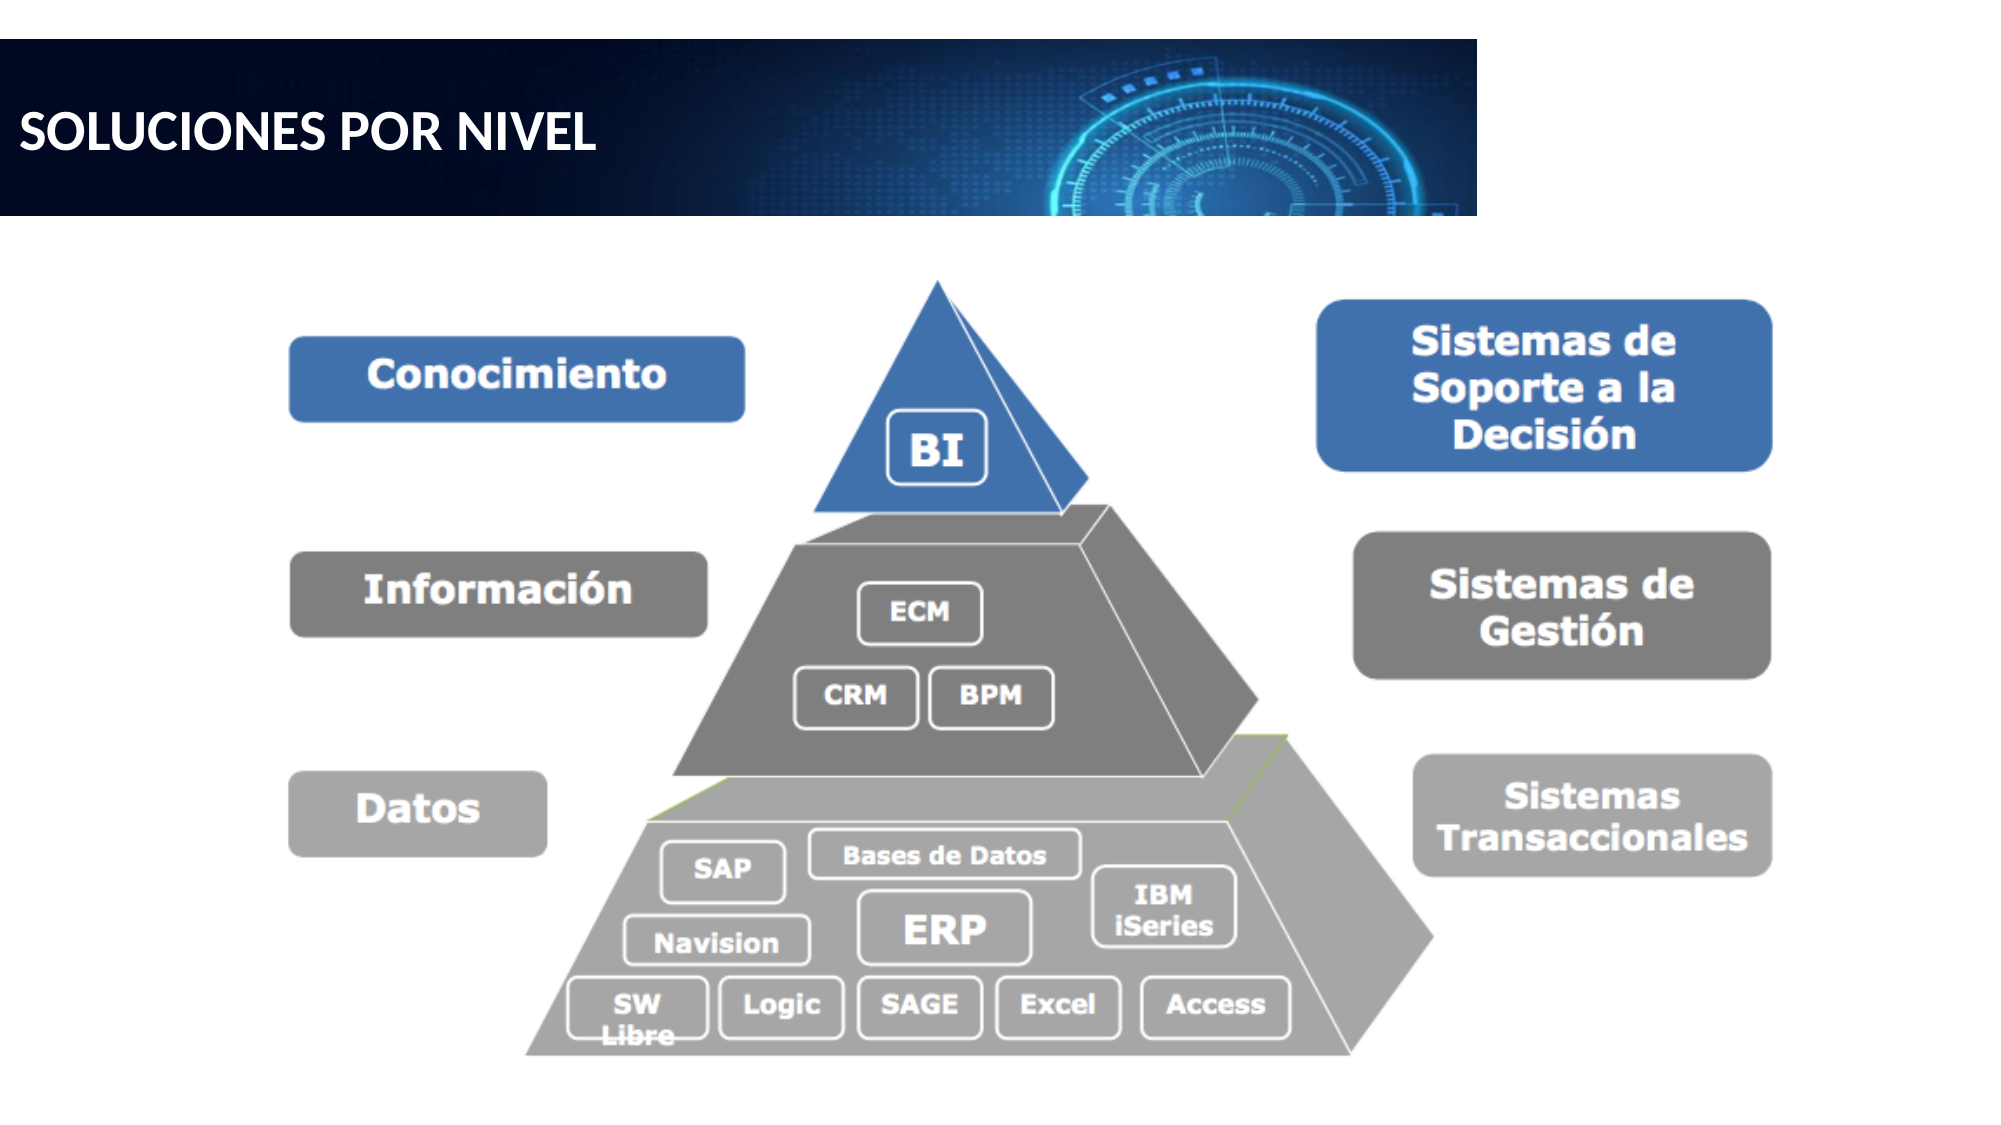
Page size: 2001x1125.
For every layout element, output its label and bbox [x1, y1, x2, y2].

picture [240, 213, 1787, 1115]
text_box [0, 39, 1477, 216]
